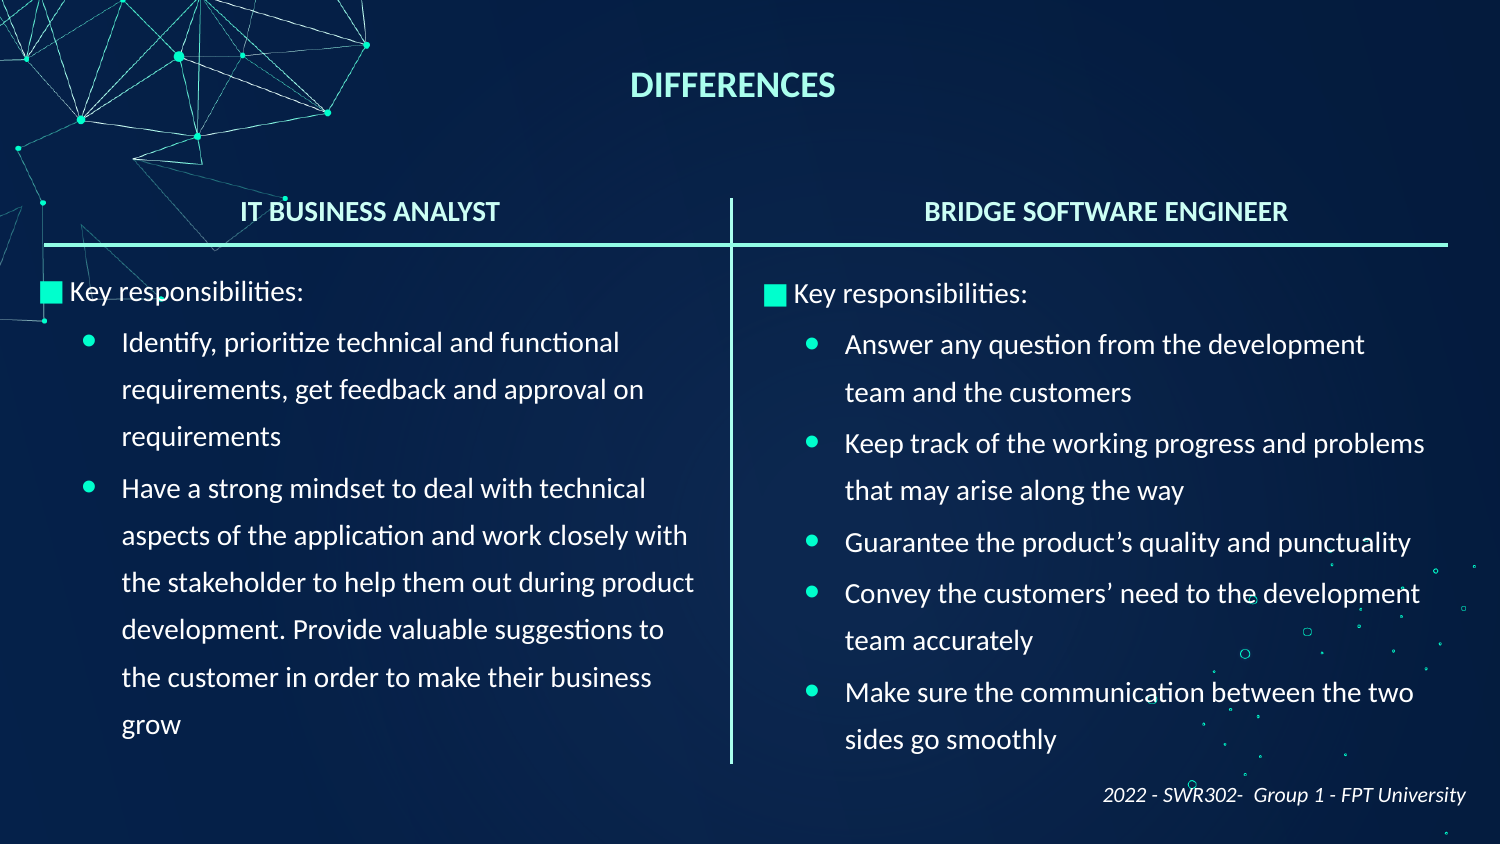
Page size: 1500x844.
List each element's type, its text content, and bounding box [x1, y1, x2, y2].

picture [0, 0, 1500, 844]
text_box Key responsibilities: Identify, prioritize technical and functional requirements, get feedback and approval on requirements Have a strong mindset to deal with technical aspects of the application and work closely with the stakeholder to help them out during product development. Provide valuable suggestions to the customer in order to make their business grow [16, 244, 724, 844]
text_box Key responsibilities: Answer any question from the development team and the customers Keep track of the working progress and problems that may arise along the way Guarantee the product’s quality and punctuality Convey the customers’ need to the development team accurately Make sure the communication between the two sides go smoothly [739, 251, 1446, 505]
title DIFFERENCES [543, 45, 924, 201]
text_box IT BUSINESS ANALYST [225, 184, 516, 235]
text_box BRIDGE SOFTWARE ENGINEER [909, 184, 1304, 235]
